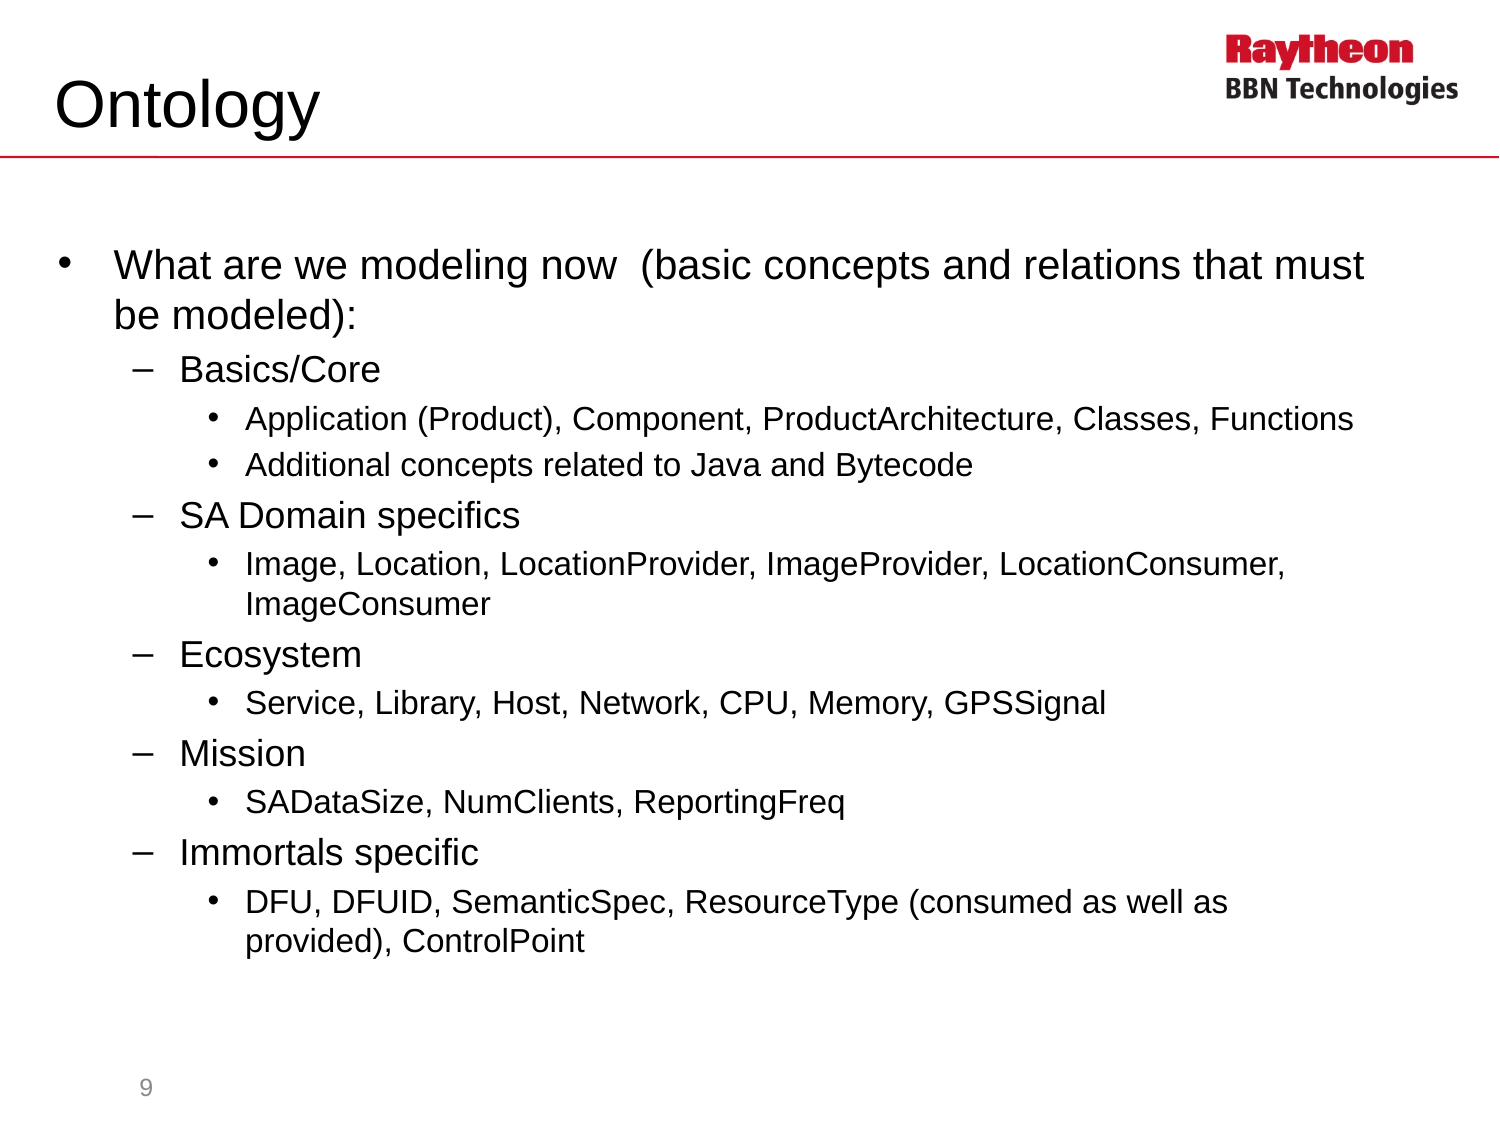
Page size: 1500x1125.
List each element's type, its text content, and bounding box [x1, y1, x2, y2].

title Ontology [39, 44, 1390, 158]
slide_number 9 [42, 1056, 251, 1116]
picture [1222, 31, 1460, 108]
list What are we modeling now (basic concepts and relations that must be modeled): Basics/Core Application (Product), Component, ProductArchitecture, Classes, Functions Additional concepts related to Java and Bytecode SA Domain specifics Image, Location, LocationProvider, ImageProvider, LocationConsumer, ImageConsumer Ecosystem Service, Library, Host, Network, CPU, Memory, GPSSignal Mission SADataSize, NumClients, ReportingFreq Immortals specific DFU, DFUID, SemanticSpec, ResourceType (consumed as well as provided), ControlPoint [42, 229, 1393, 972]
